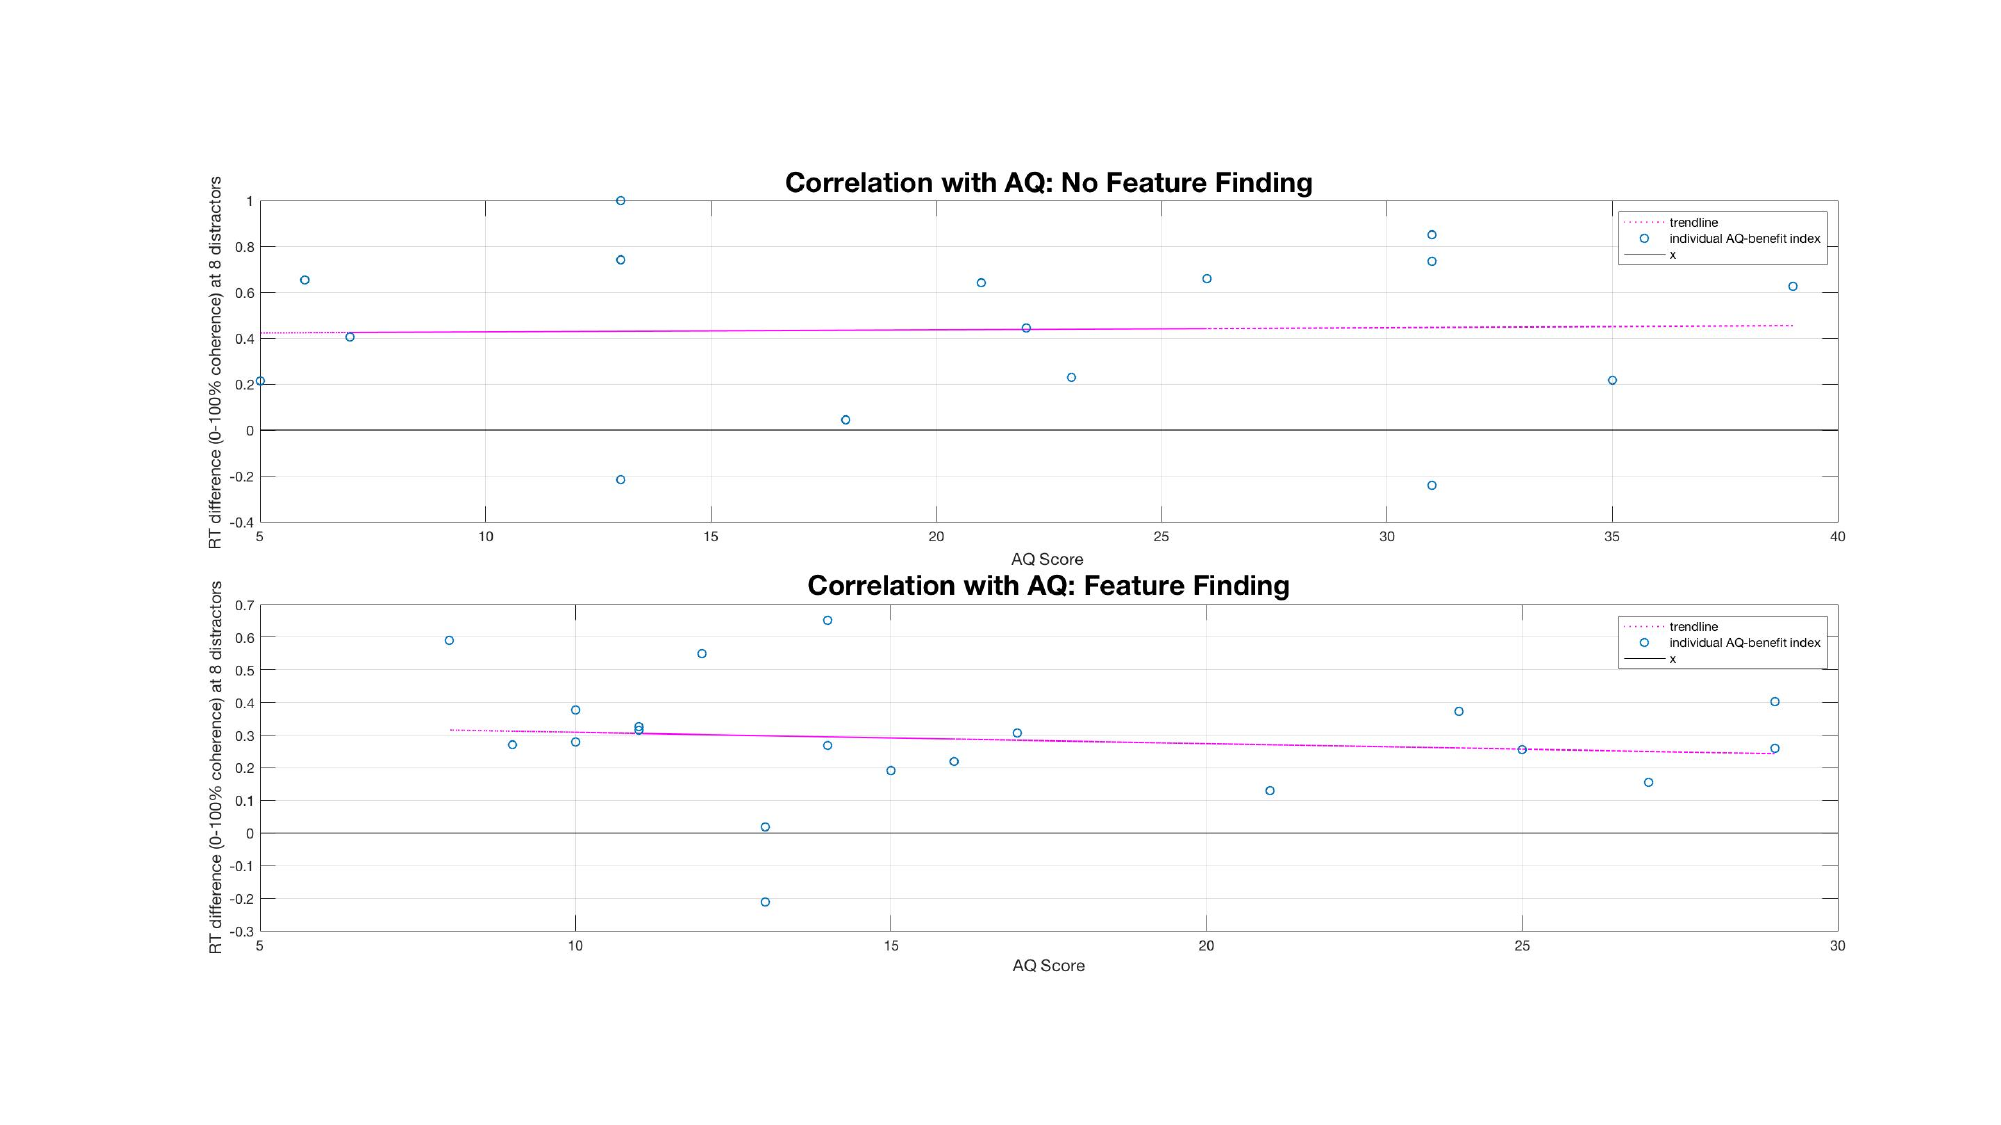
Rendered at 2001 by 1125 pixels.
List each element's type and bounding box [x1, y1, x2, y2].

picture [0, 136, 2000, 989]
